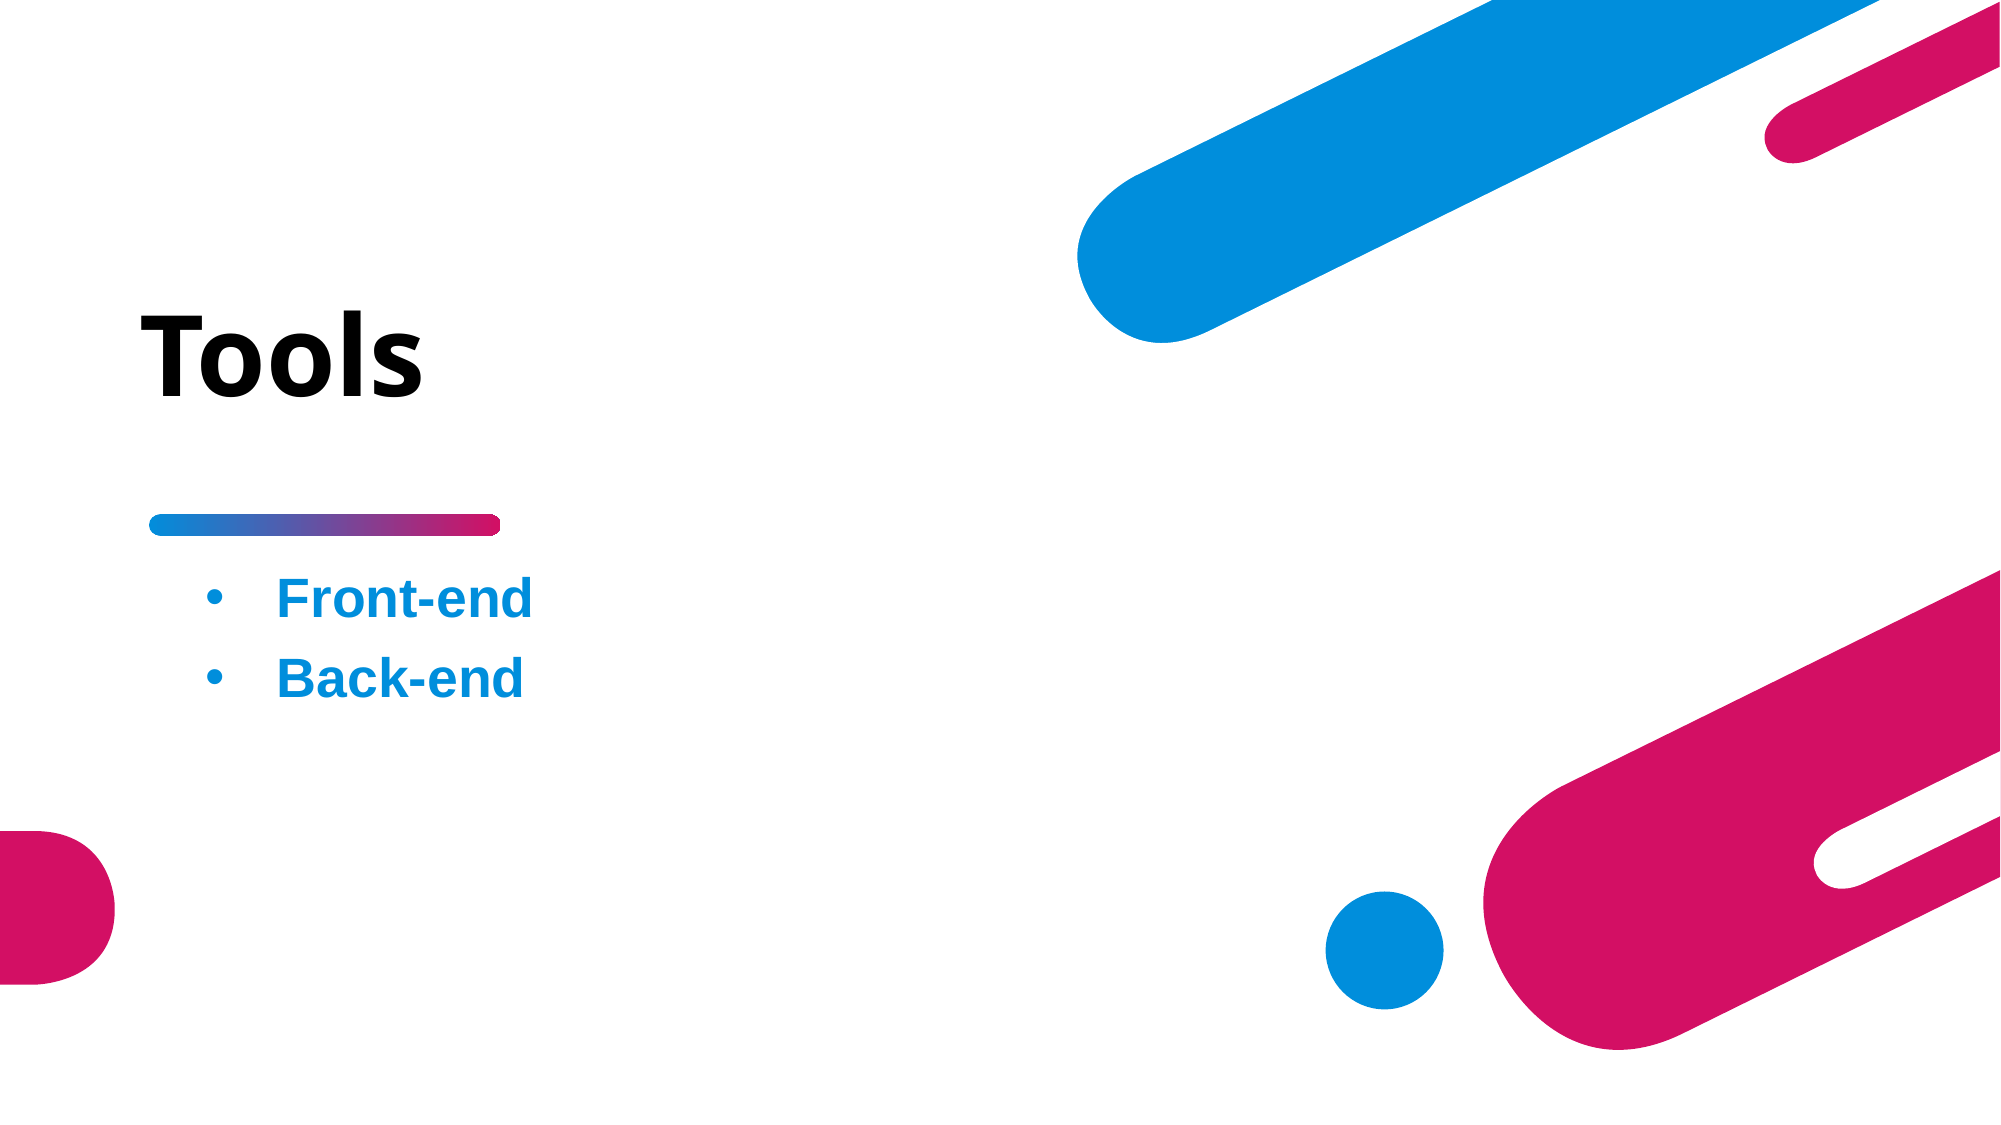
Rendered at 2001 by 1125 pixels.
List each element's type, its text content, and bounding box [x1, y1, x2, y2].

title Tools [124, 235, 1448, 485]
subtitle Front-end Back-end [190, 562, 786, 718]
